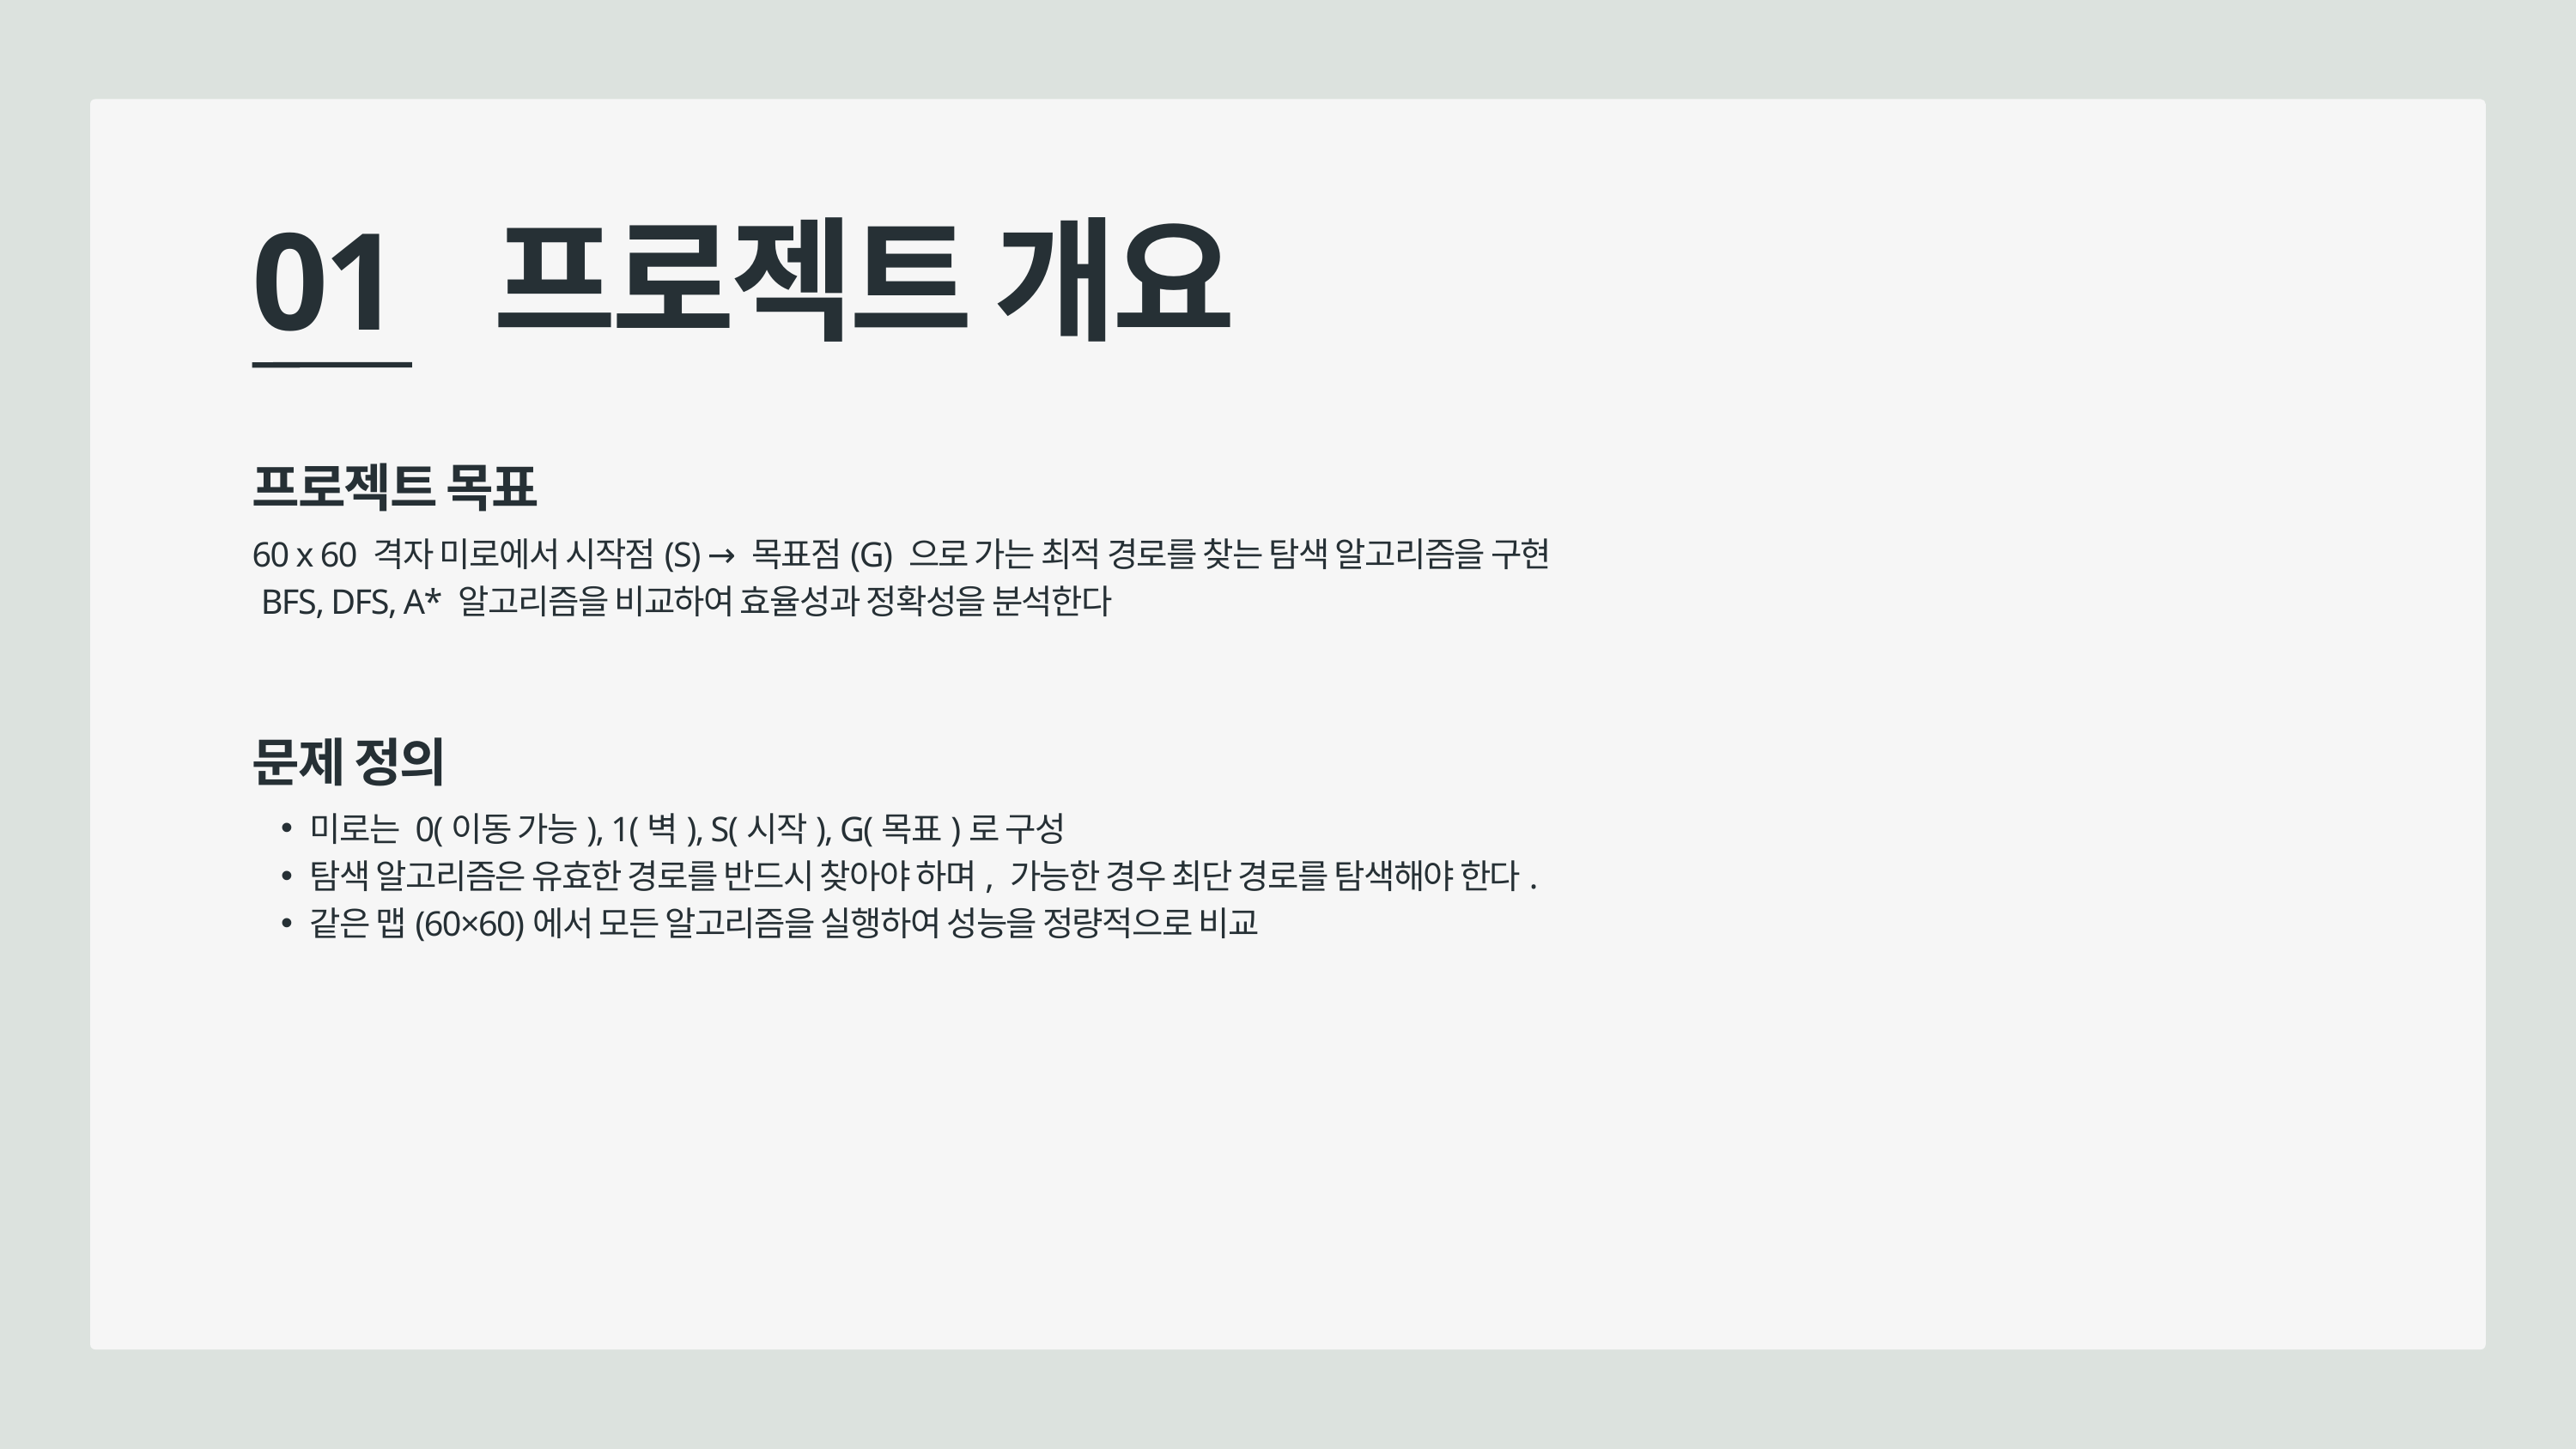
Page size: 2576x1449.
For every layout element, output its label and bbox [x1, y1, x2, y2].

text_box [89, 99, 2486, 1350]
